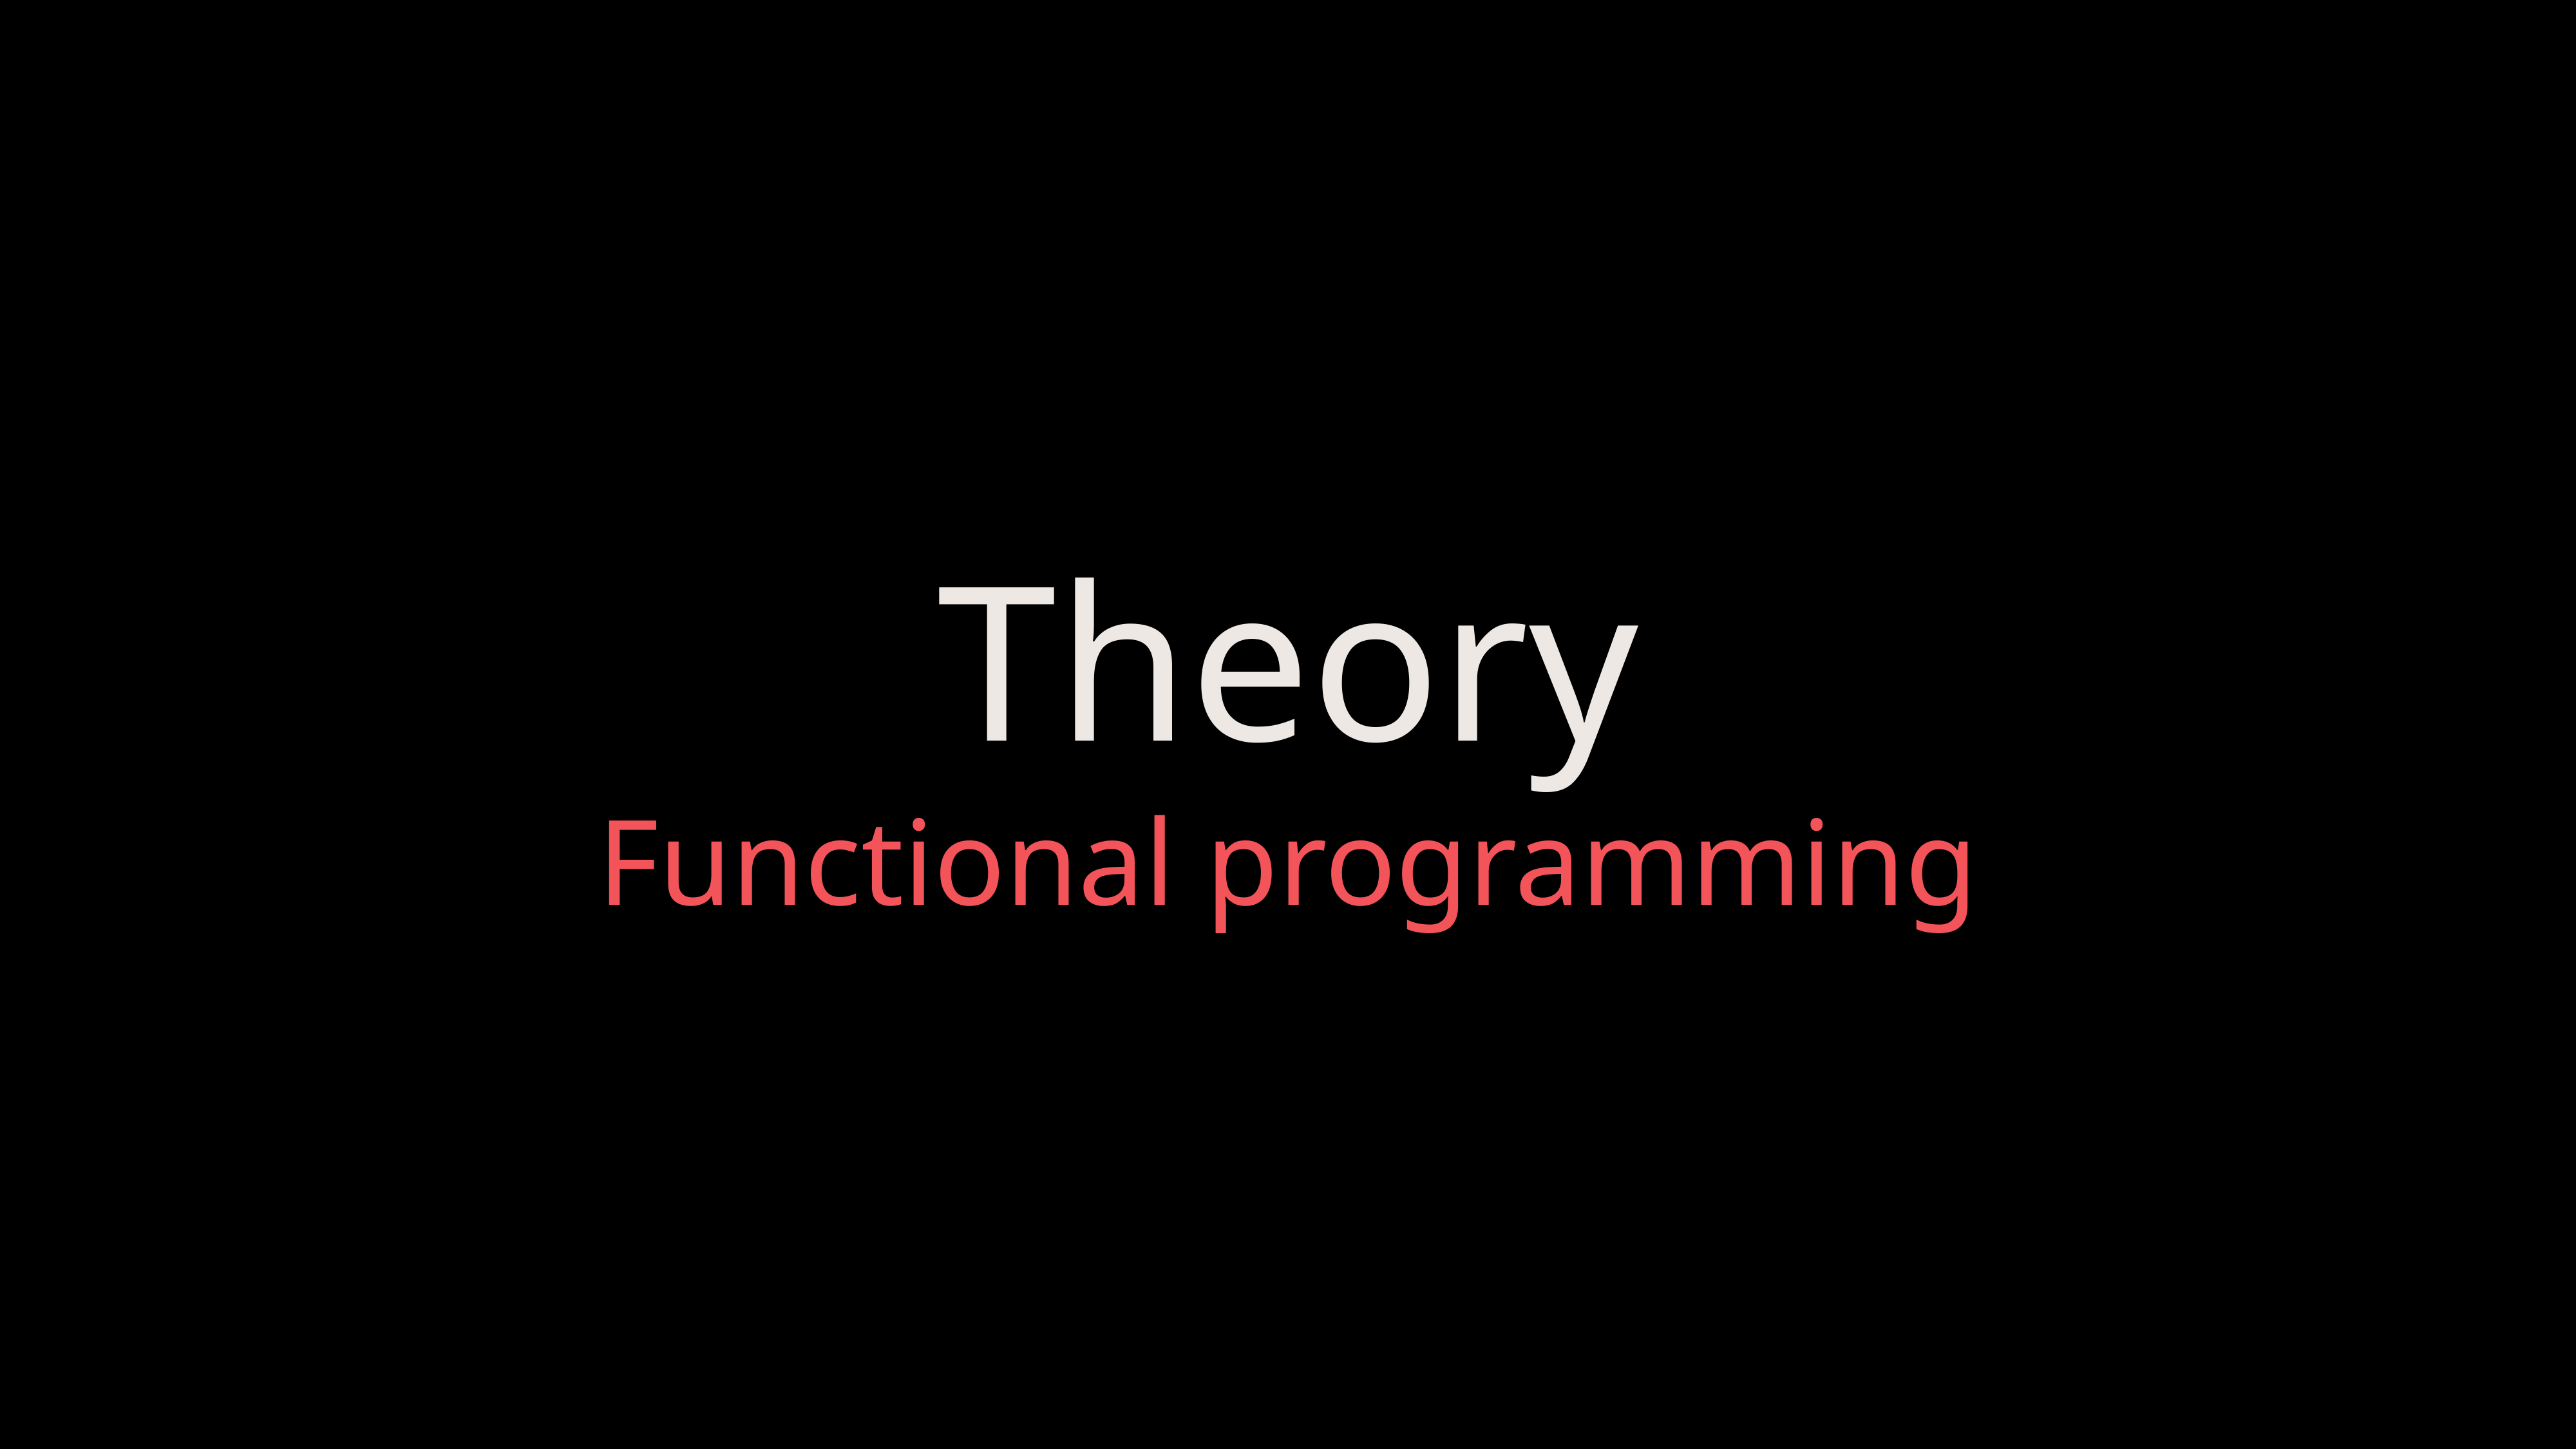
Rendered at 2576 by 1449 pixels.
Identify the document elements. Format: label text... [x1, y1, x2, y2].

text_box Functional programming [225, 809, 2351, 947]
text_box Theory [225, 571, 2351, 809]
